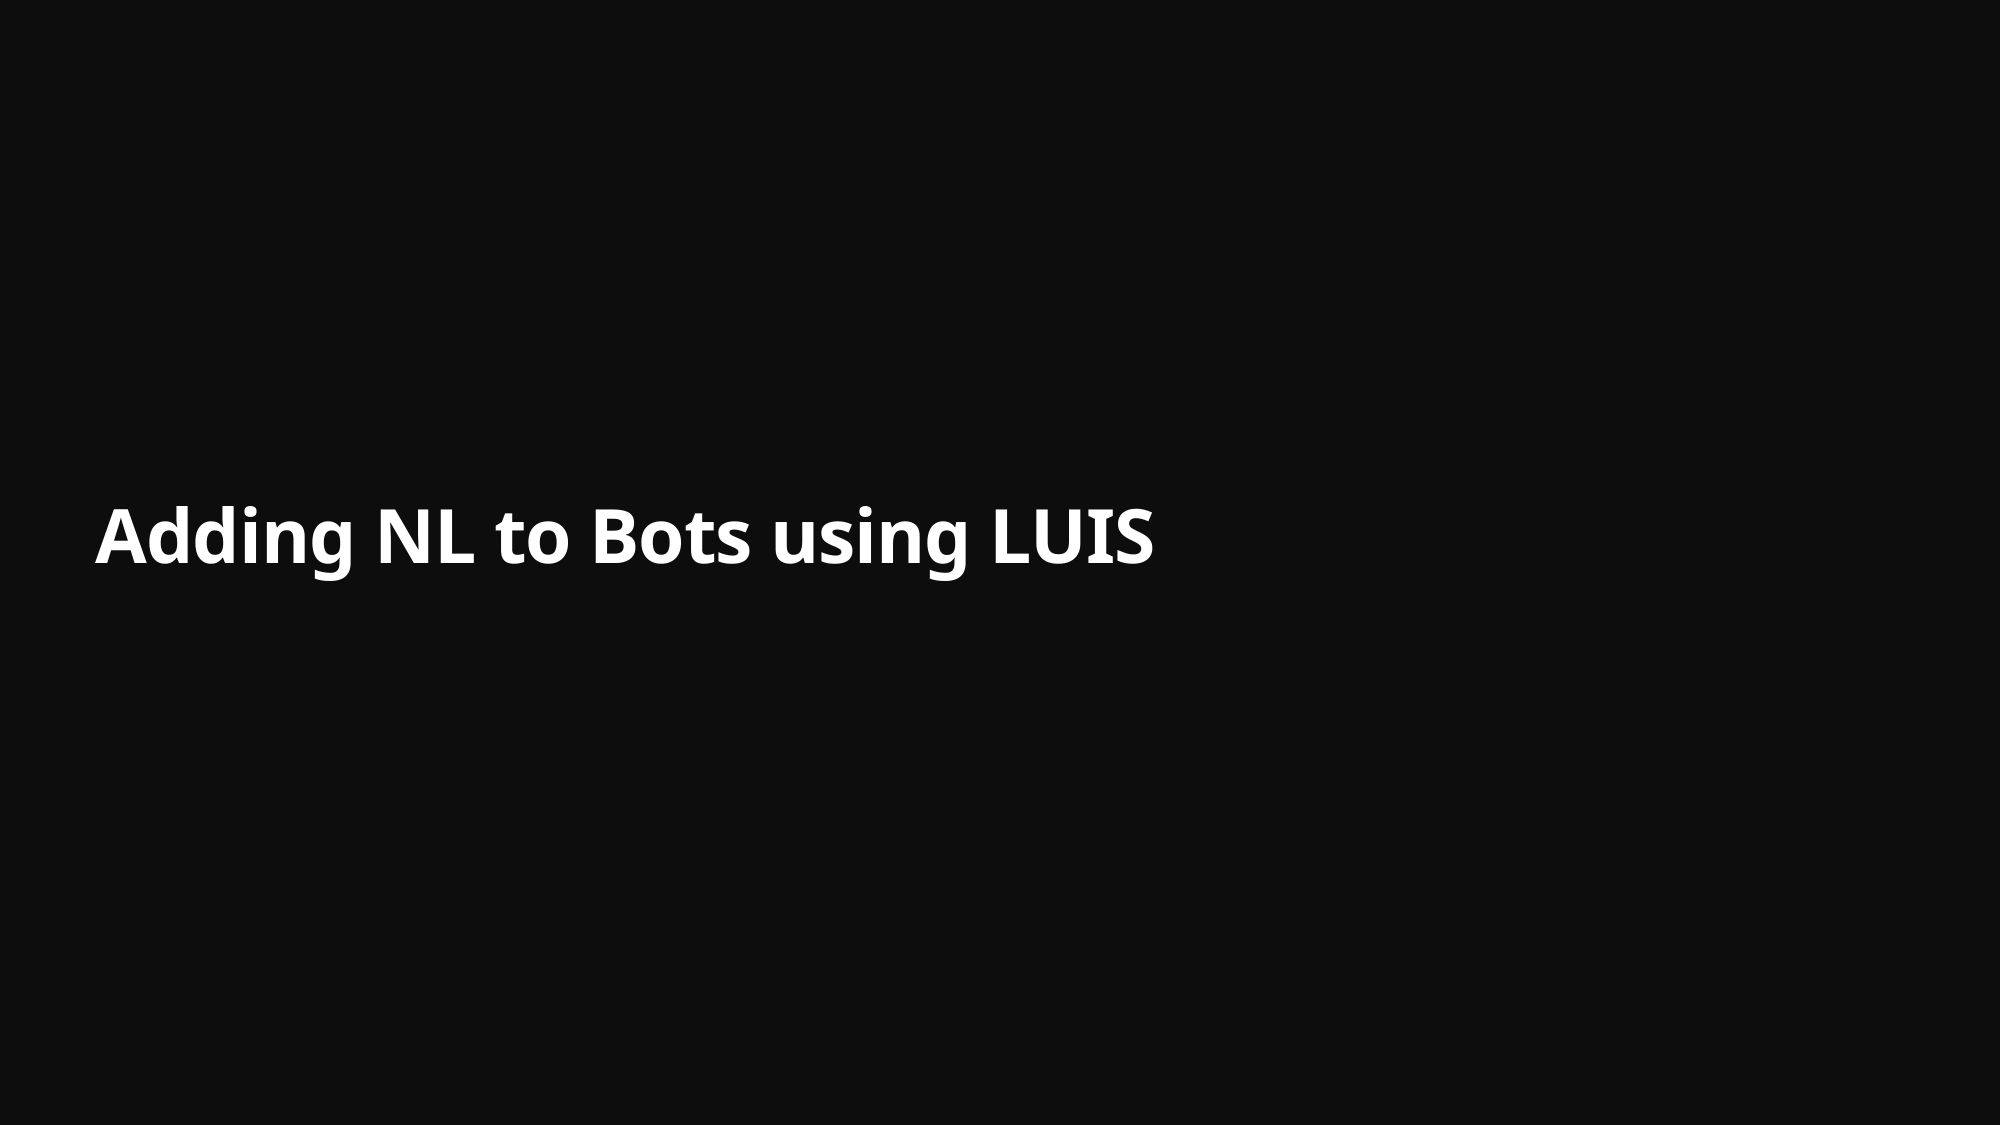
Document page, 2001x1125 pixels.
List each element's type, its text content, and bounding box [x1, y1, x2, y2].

title Adding NL to Bots using LUIS [95, 497, 1596, 580]
